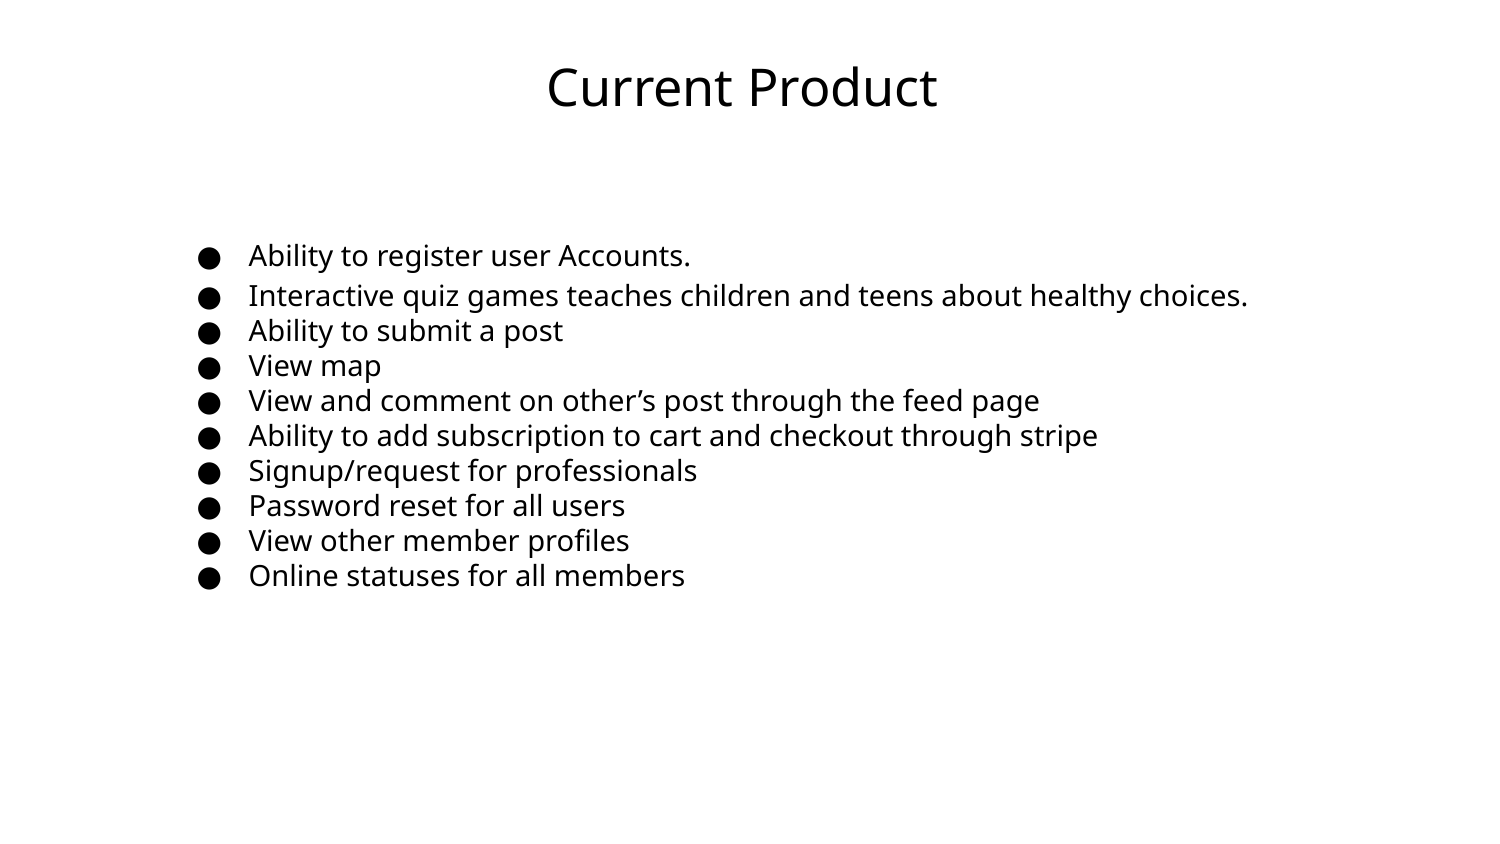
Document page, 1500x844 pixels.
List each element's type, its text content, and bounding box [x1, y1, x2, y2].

text_box Current Product [365, 39, 1121, 133]
text_box Ability to register user Accounts. Interactive quiz games teaches children and teens about healthy choices. Ability to submit a post View map View and comment on other’s post through the feed page Ability to add subscription to cart and checkout through stripe Signup/request for professionals Password reset for all users View other member profiles Online statuses for all members [158, 217, 1297, 608]
